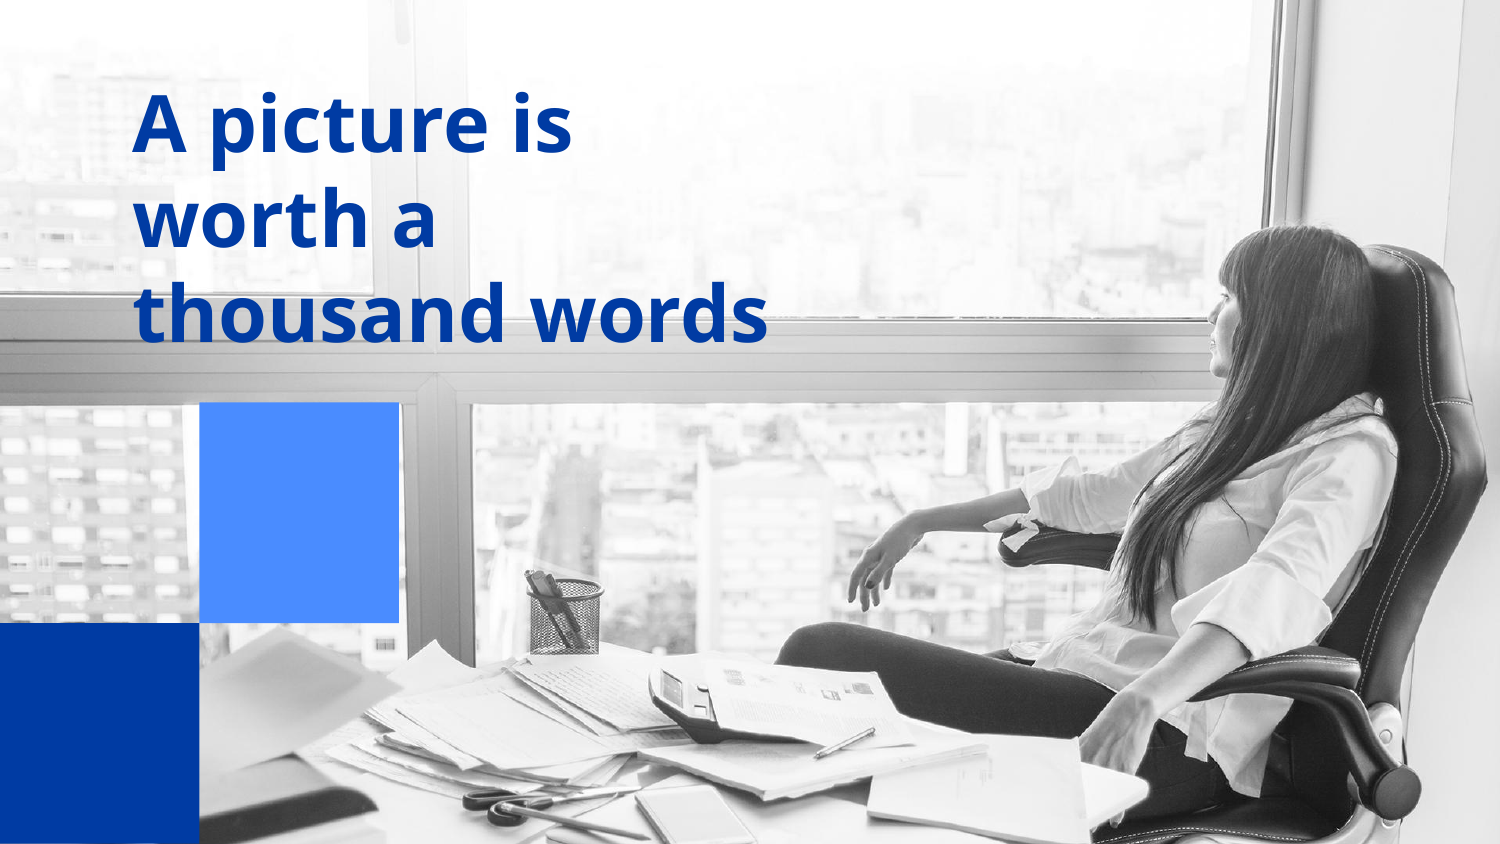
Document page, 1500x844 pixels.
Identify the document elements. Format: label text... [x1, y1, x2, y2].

picture [0, 0, 1500, 844]
text_box [0, 623, 200, 844]
text_box [199, 402, 399, 624]
list A picture is worth a thousand words [116, 89, 849, 343]
